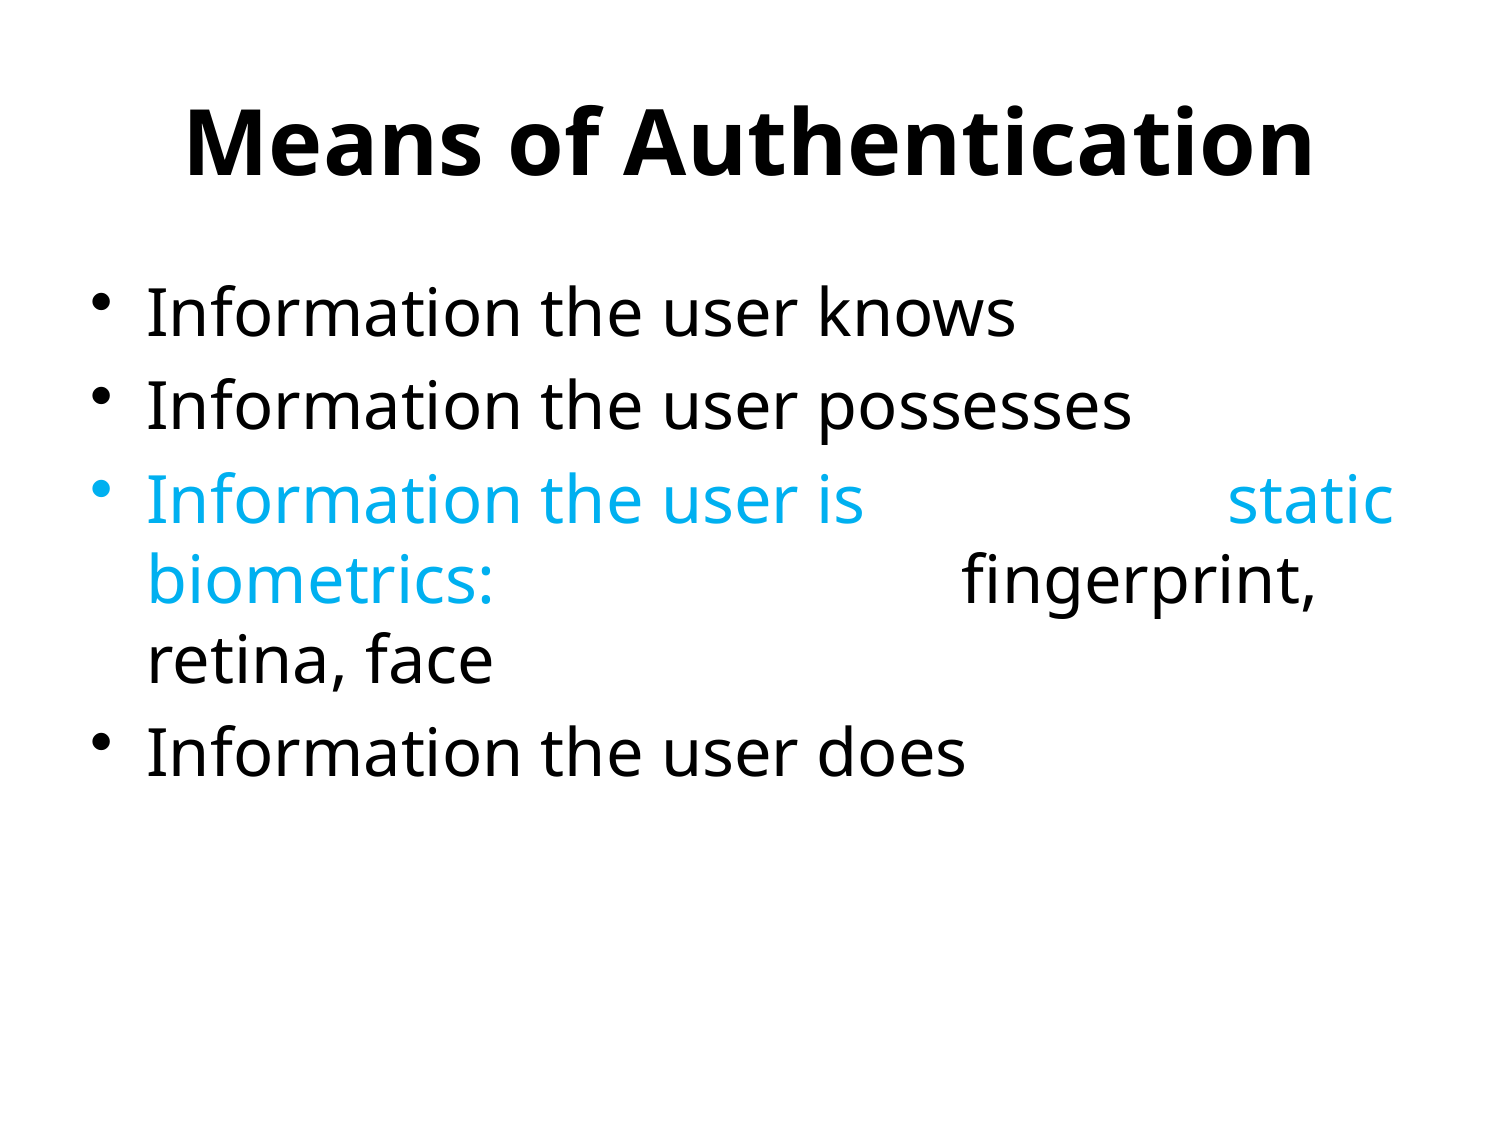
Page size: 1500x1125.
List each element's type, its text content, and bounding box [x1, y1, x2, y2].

title Means of Authentication [0, 45, 1500, 233]
list Information the user knows Information the user possesses Information the user is static biometrics: fingerprint, retina, face Information the user does [75, 262, 1500, 1125]
